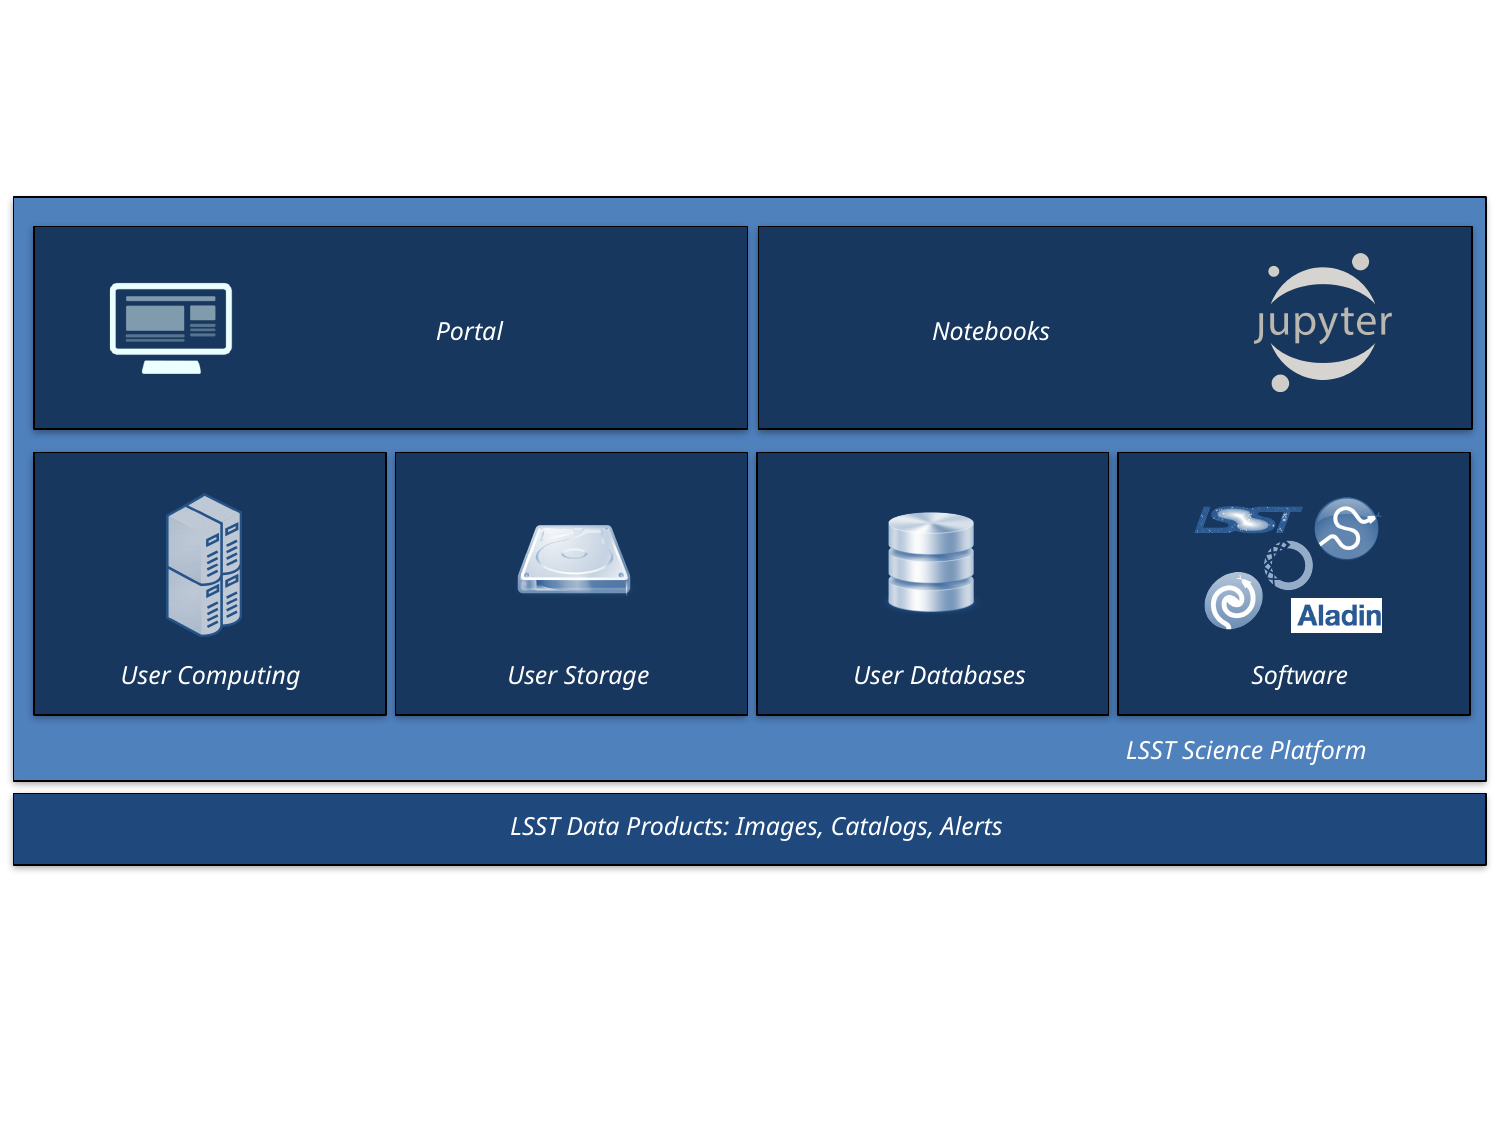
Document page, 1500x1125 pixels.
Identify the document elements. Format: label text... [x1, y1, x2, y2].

text_box User Databases [838, 652, 1042, 698]
text_box User Storage [492, 652, 665, 698]
text_box Software [1236, 652, 1364, 698]
picture [1290, 598, 1382, 633]
picture [511, 491, 638, 617]
picture [874, 505, 988, 619]
text_box [756, 452, 1109, 716]
text_box User Computing [105, 652, 316, 698]
text_box [395, 452, 748, 716]
picture [1203, 491, 1388, 631]
text_box [33, 226, 748, 430]
text_box [13, 196, 1487, 782]
text_box [33, 452, 387, 716]
text_box LSST Science Platform [1110, 726, 1383, 772]
text_box LSST Data Products: Images, Catalogs, Alerts [495, 803, 1019, 849]
text_box Notebooks [917, 308, 1066, 353]
text_box [1117, 452, 1471, 716]
picture [166, 493, 243, 637]
text_box [13, 793, 1487, 866]
picture [1193, 505, 1305, 534]
text_box [758, 226, 1473, 430]
picture [109, 279, 236, 374]
text_box Portal [421, 308, 518, 353]
picture [1253, 253, 1392, 392]
